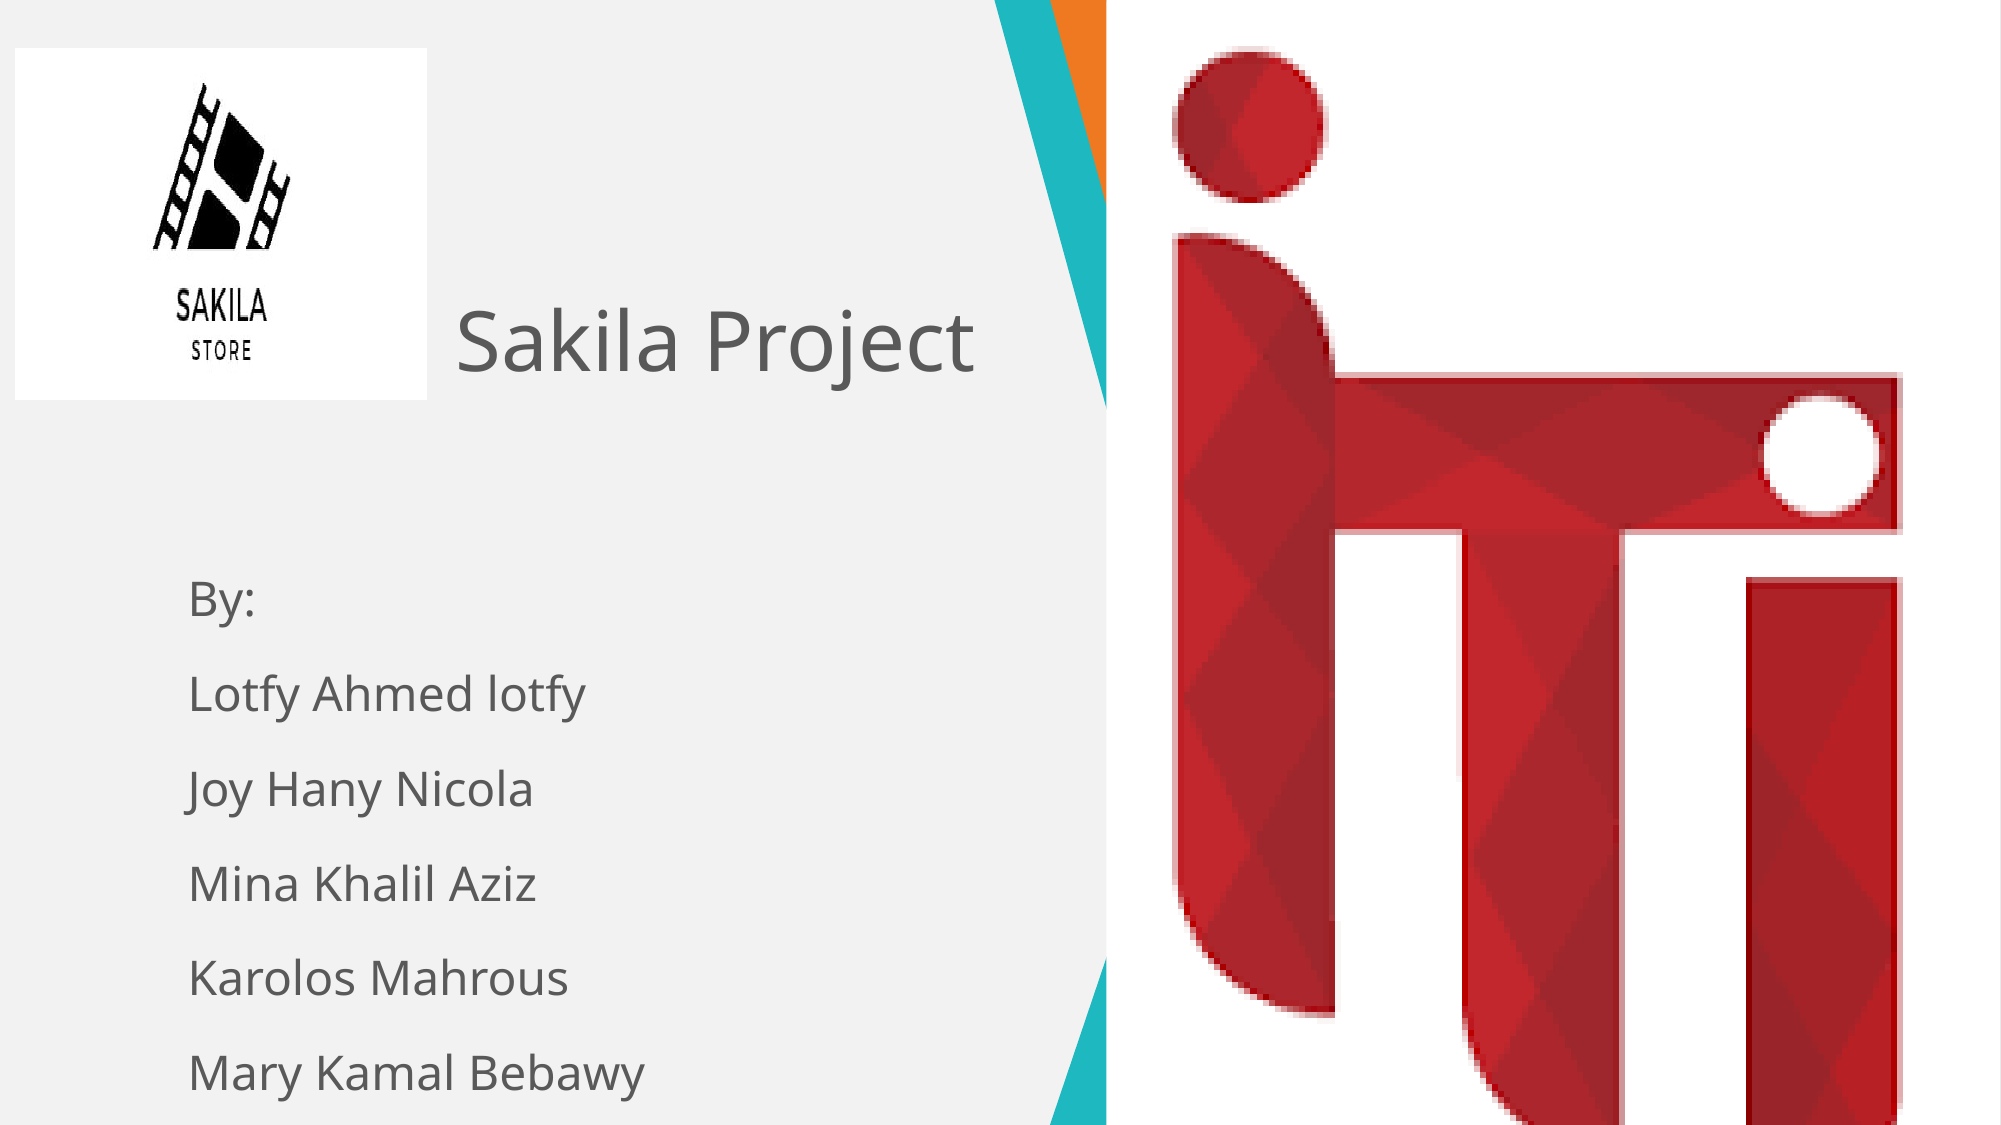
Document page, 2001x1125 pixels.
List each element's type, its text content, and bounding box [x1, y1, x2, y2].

picture [1105, 0, 2000, 1125]
title Sakila Project [440, 271, 1000, 400]
picture [15, 48, 428, 401]
subtitle By: Lotfy Ahmed lotfy Joy Hany Nicola Mina Khalil Aziz Karolos Mahrous Mary Kamal Bebawy [172, 562, 1013, 1115]
